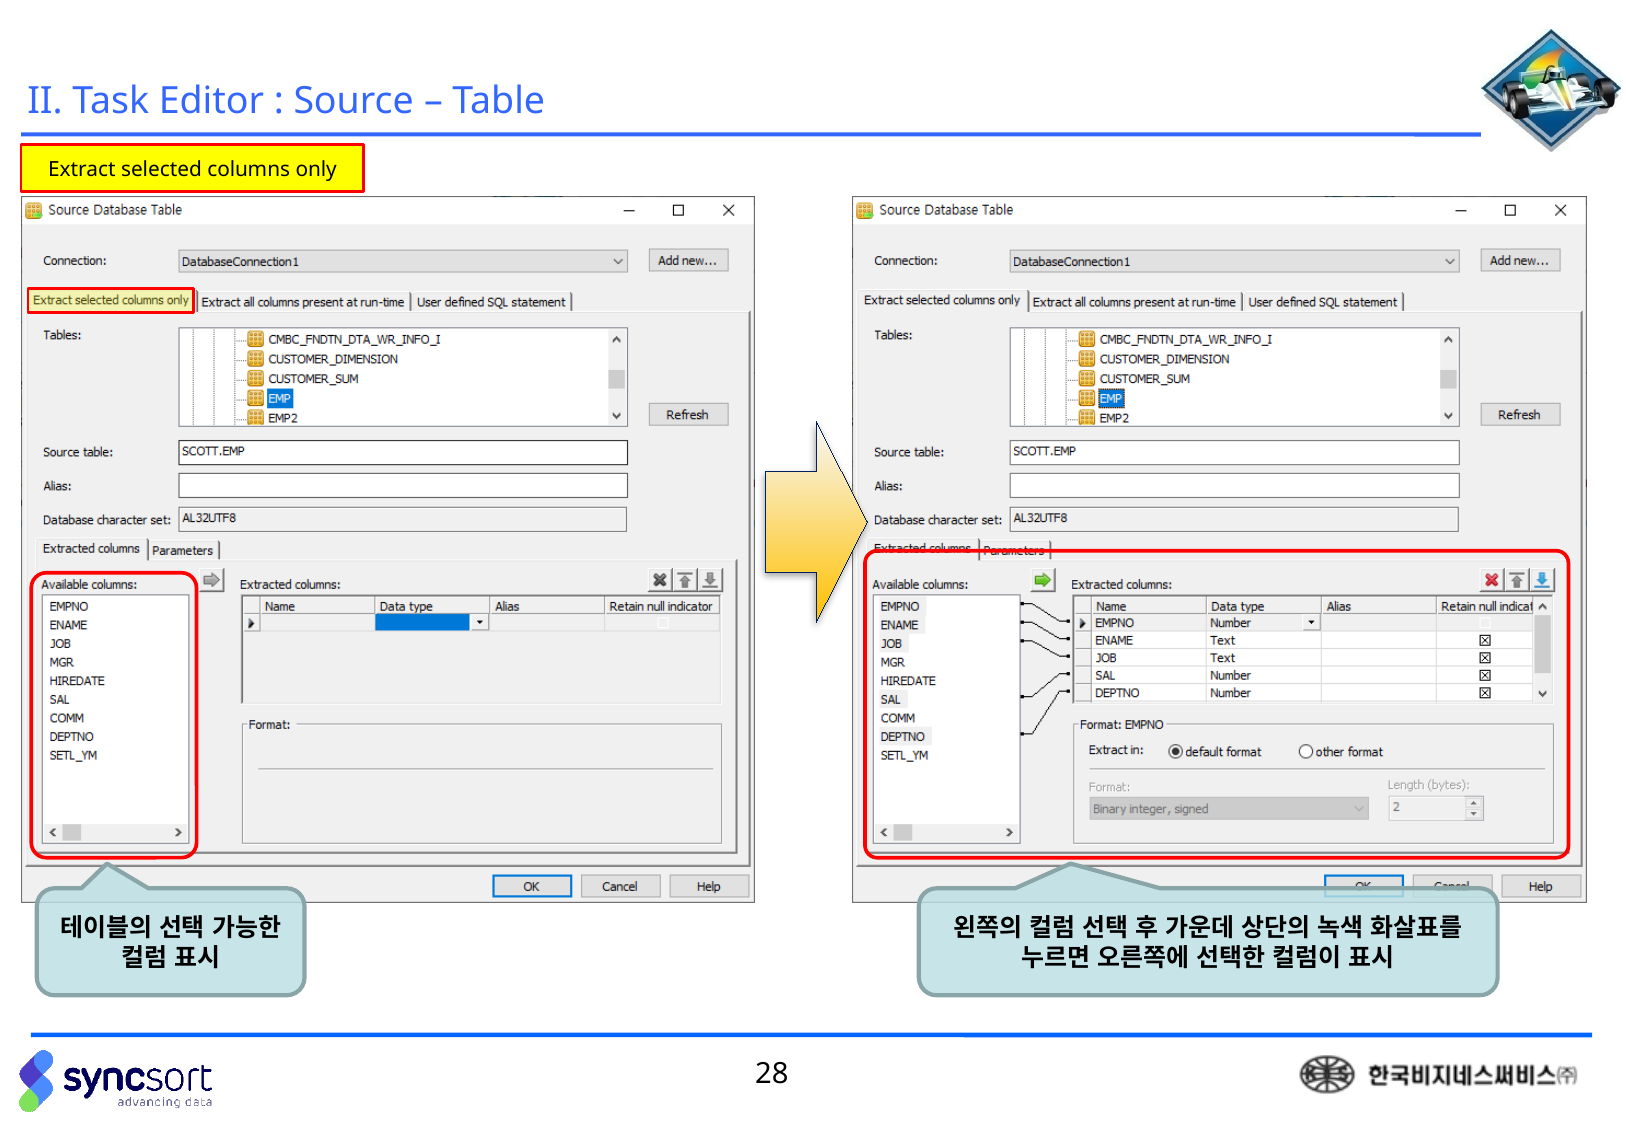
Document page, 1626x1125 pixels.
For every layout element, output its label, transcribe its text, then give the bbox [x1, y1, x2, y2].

text_box [765, 421, 847, 623]
picture [19, 1050, 212, 1112]
text_box 왼쪽의 컬럼 선택 후 가운데 상단의 녹색 화살표를 누르면 오른쪽에 선택한 컬럼이 표시 [916, 910, 1500, 998]
text_box II. Task Editor : Source – Table [12, 73, 1394, 124]
text_box Extract selected columns only [19, 142, 366, 194]
picture [1281, 1046, 1593, 1105]
picture [1481, 29, 1621, 153]
picture [20, 195, 756, 903]
text_box 테이블의 선택 가능한 컬럼 표시 [34, 910, 307, 998]
picture [852, 195, 1588, 903]
